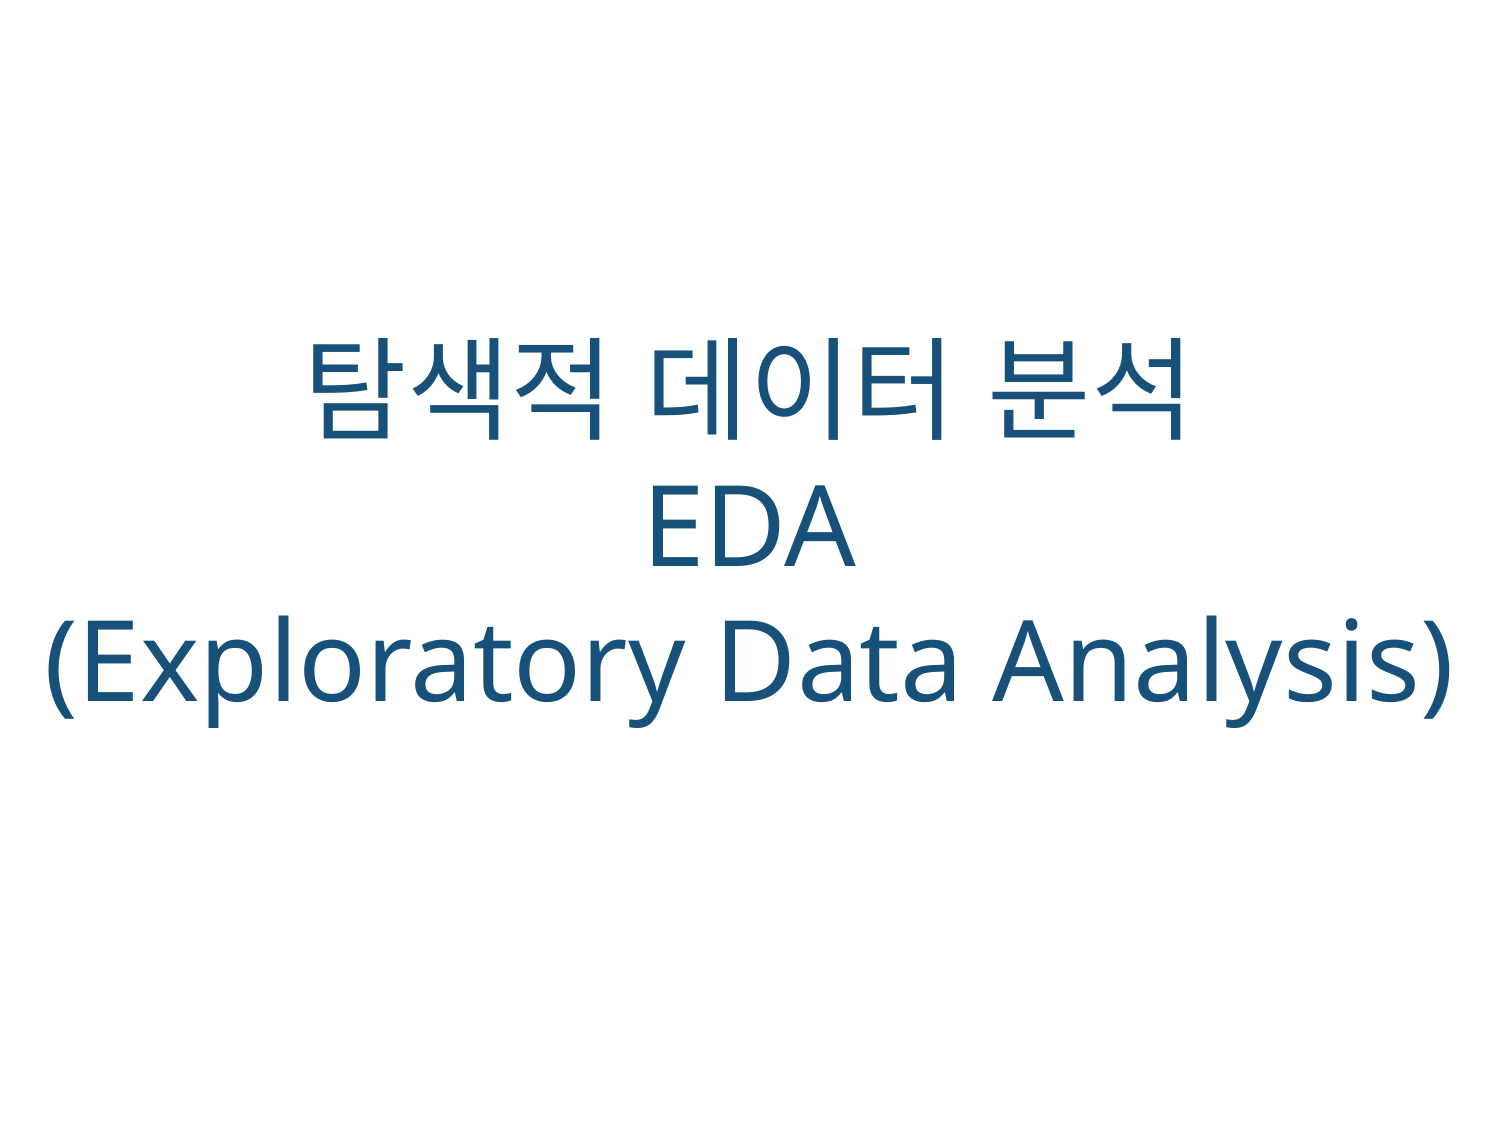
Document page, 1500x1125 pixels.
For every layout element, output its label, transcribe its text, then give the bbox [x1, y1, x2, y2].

text_box 탐색적 데이터 분석 EDA (Exploratory Data Analysis) [29, 311, 1470, 732]
